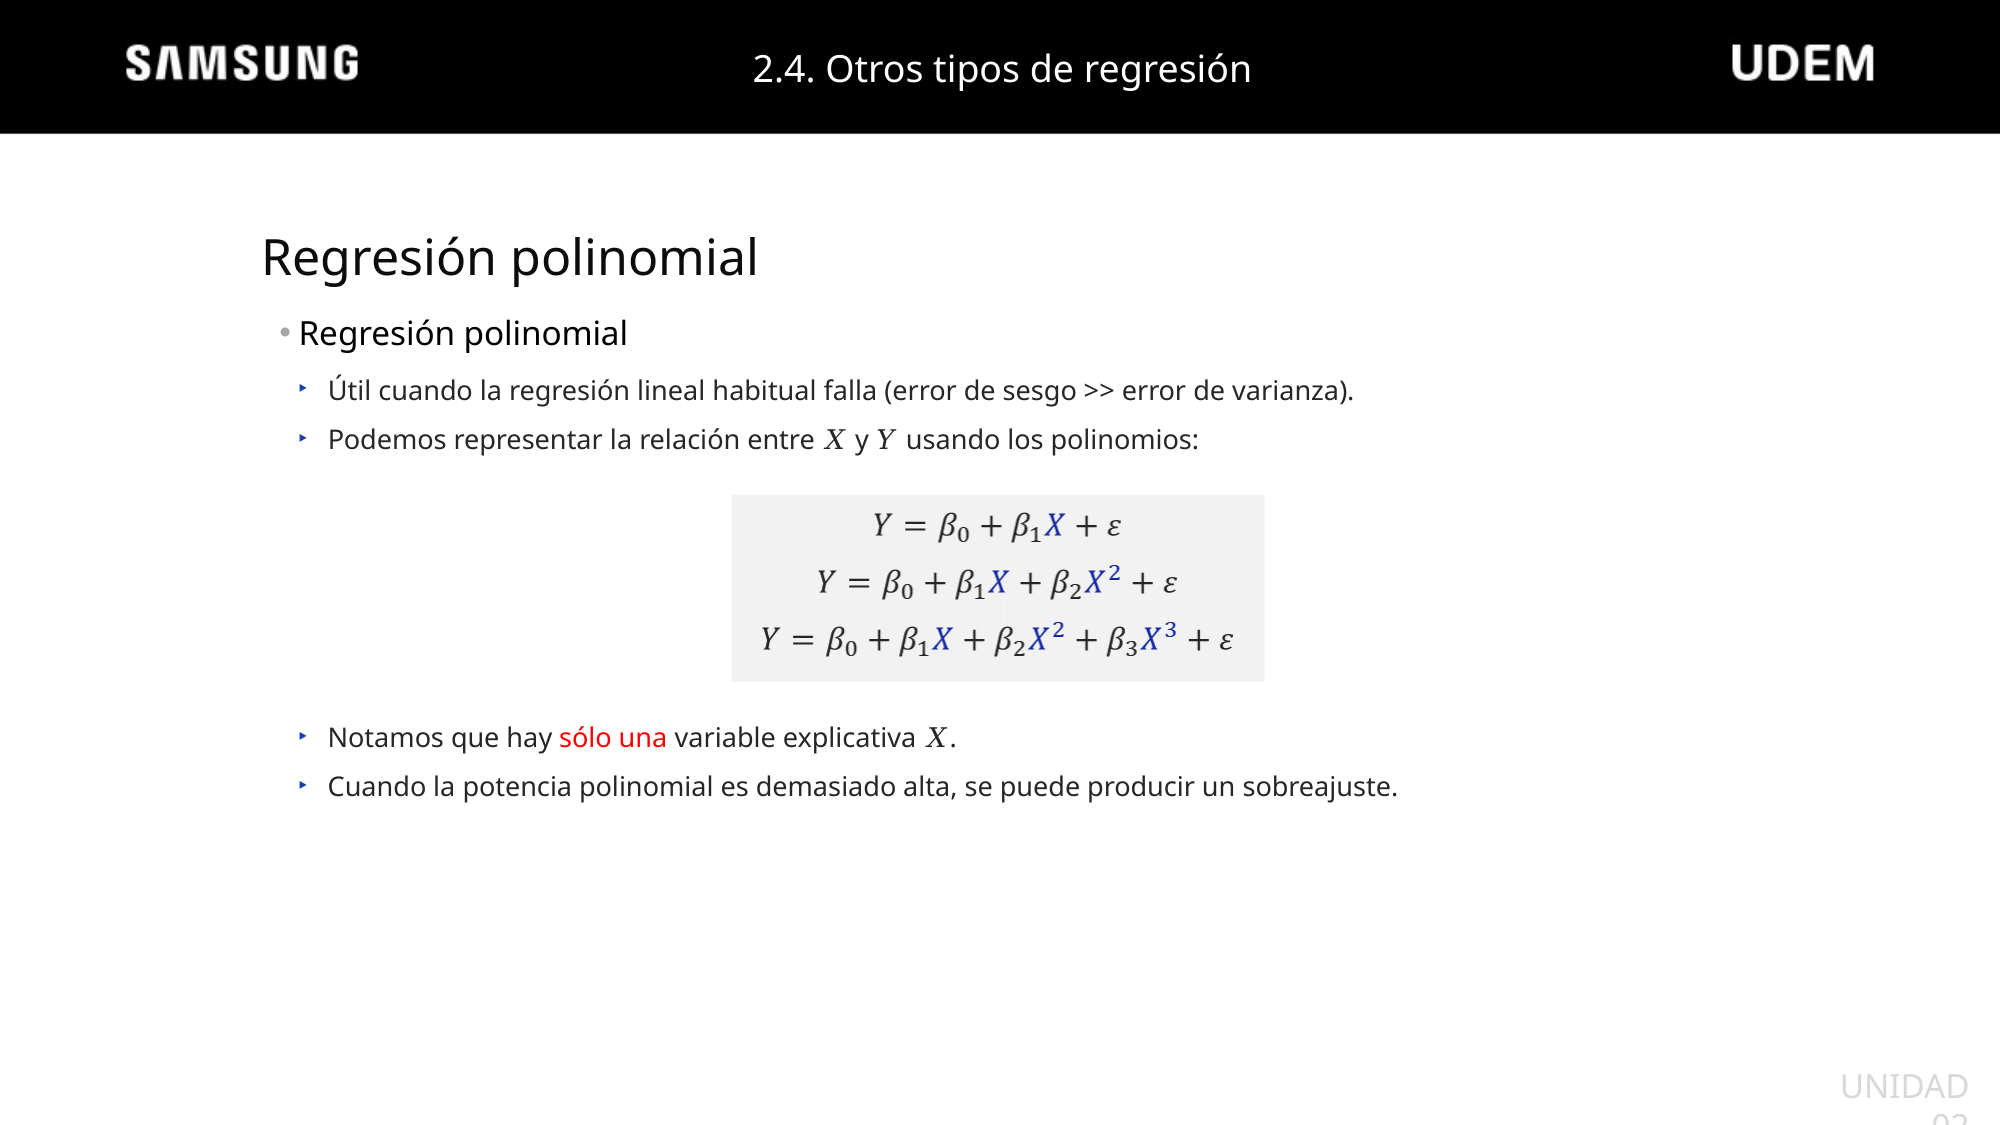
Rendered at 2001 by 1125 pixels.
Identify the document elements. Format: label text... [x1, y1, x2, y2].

text_box Útil cuando la regresión lineal habitual falla (error de sesgo >> error de varianza). Podemos representar la relación entre 𝑋 y 𝑌 usando los polinomios: [297, 361, 1715, 467]
text_box UNIDAD 02 [1799, 1064, 1970, 1125]
text_box Regresión polinomial [279, 311, 1717, 352]
text_box Regresión polinomial [261, 225, 1739, 286]
text_box Notamos que hay sólo una variable explicativa 𝑋. Cuando la potencia polinomial es demasiado alta, se puede producir un sobreajuste. [297, 708, 1714, 815]
text_box 2.4. Otros tipos de regresión [752, 45, 1298, 136]
picture [0, 0, 2000, 1124]
text_box [731, 495, 1265, 682]
